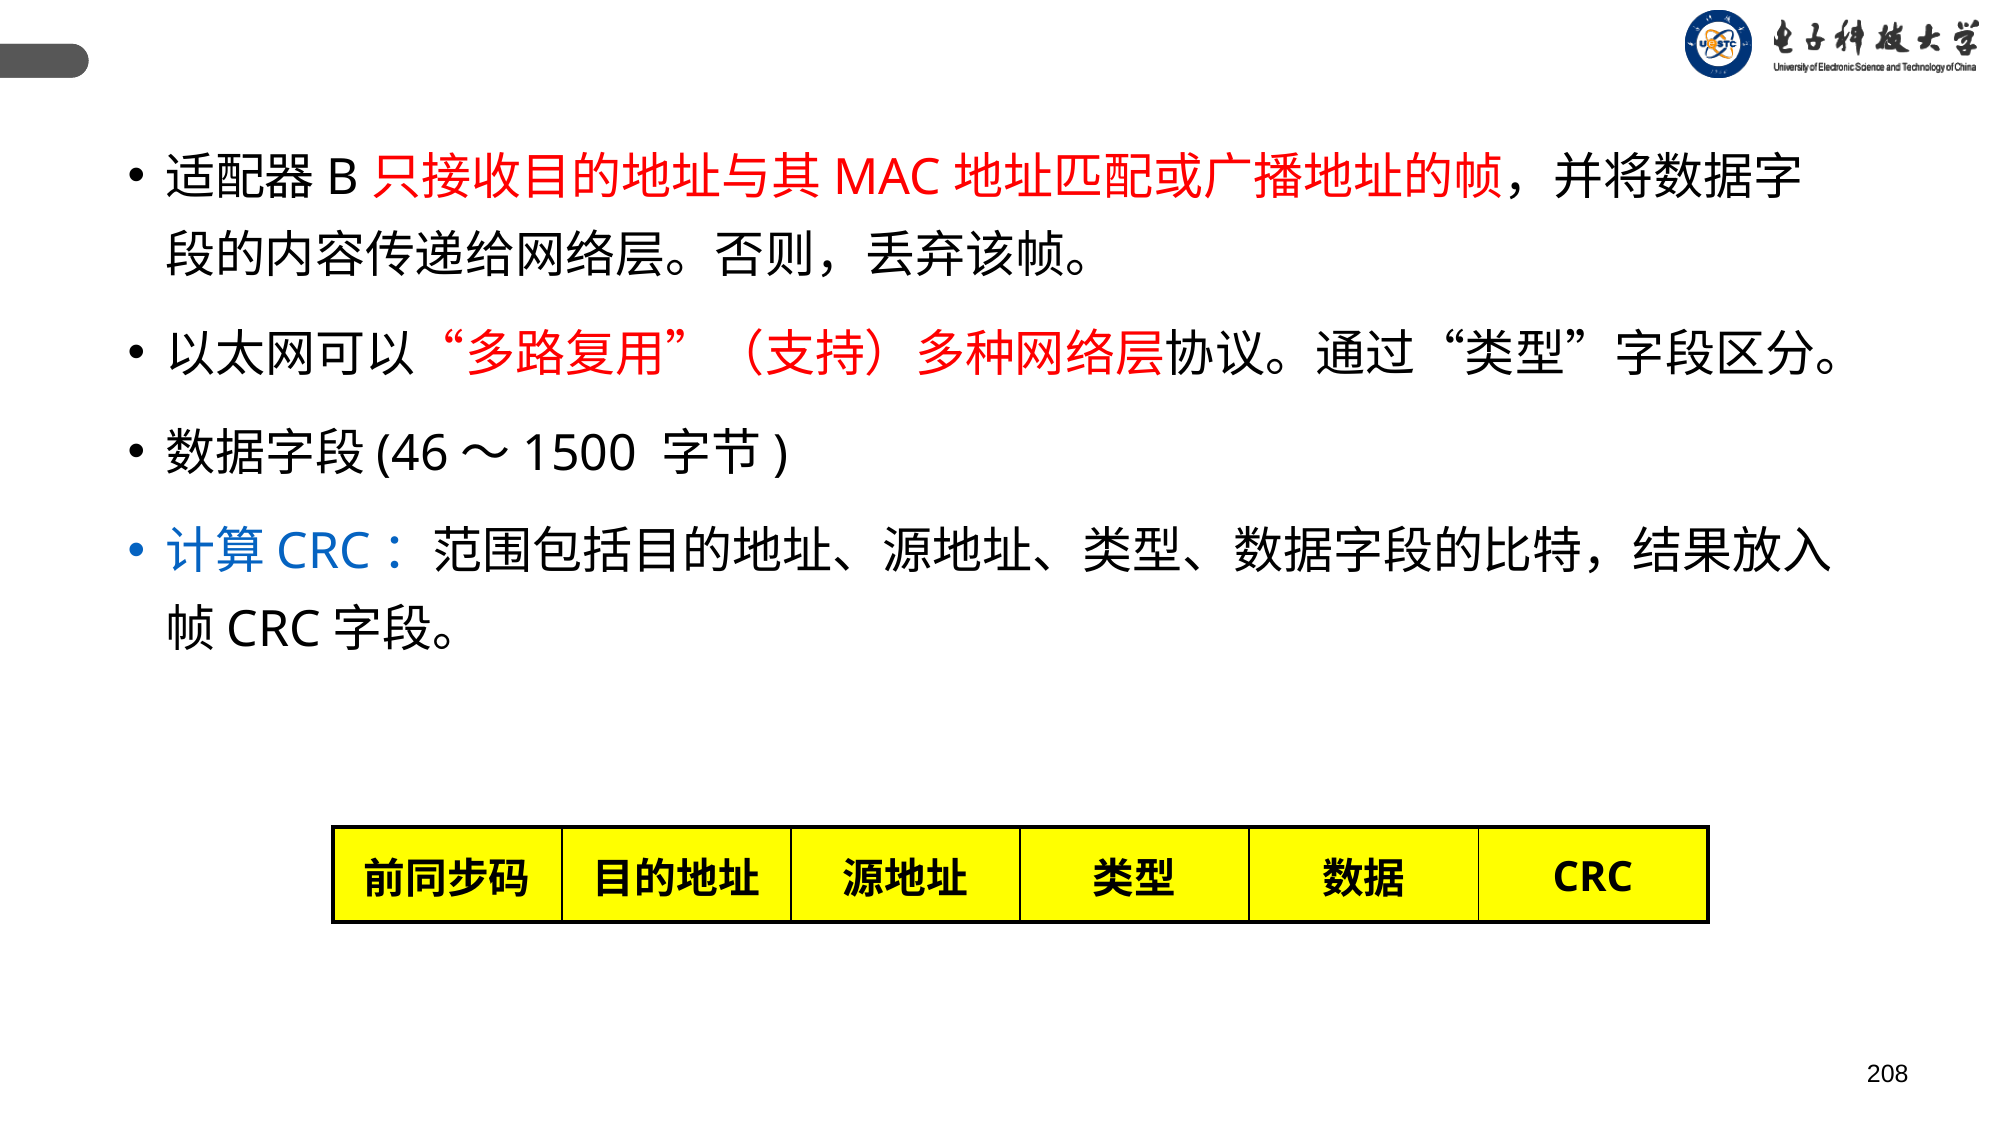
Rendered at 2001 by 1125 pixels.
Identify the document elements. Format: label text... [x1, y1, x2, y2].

table_header 目的地址 [563, 829, 790, 920]
table_header 数据 [1250, 829, 1478, 920]
slide_number 208 [1852, 1050, 2000, 1125]
list 适配器B只接收目的地址与其MAC地址匹配或广播地址的帧，并将数据字段的内容传递给网络层。否则，丢弃该帧。 以太网可以“多路复用”（支持）多种网络层协议。通过“类型”字段区分。 数据字段(46～1500 字节) 计算CRC：范围包括目的地址、源地址、类型、数据字段的比特，结果放入帧CRC字段。 [112, 119, 1853, 691]
picture [1685, 10, 1979, 78]
table_header 前同步码 [335, 829, 561, 920]
table_header CRC [1479, 829, 1706, 920]
table_header 类型 [1021, 829, 1248, 920]
table_header 源地址 [792, 829, 1019, 920]
